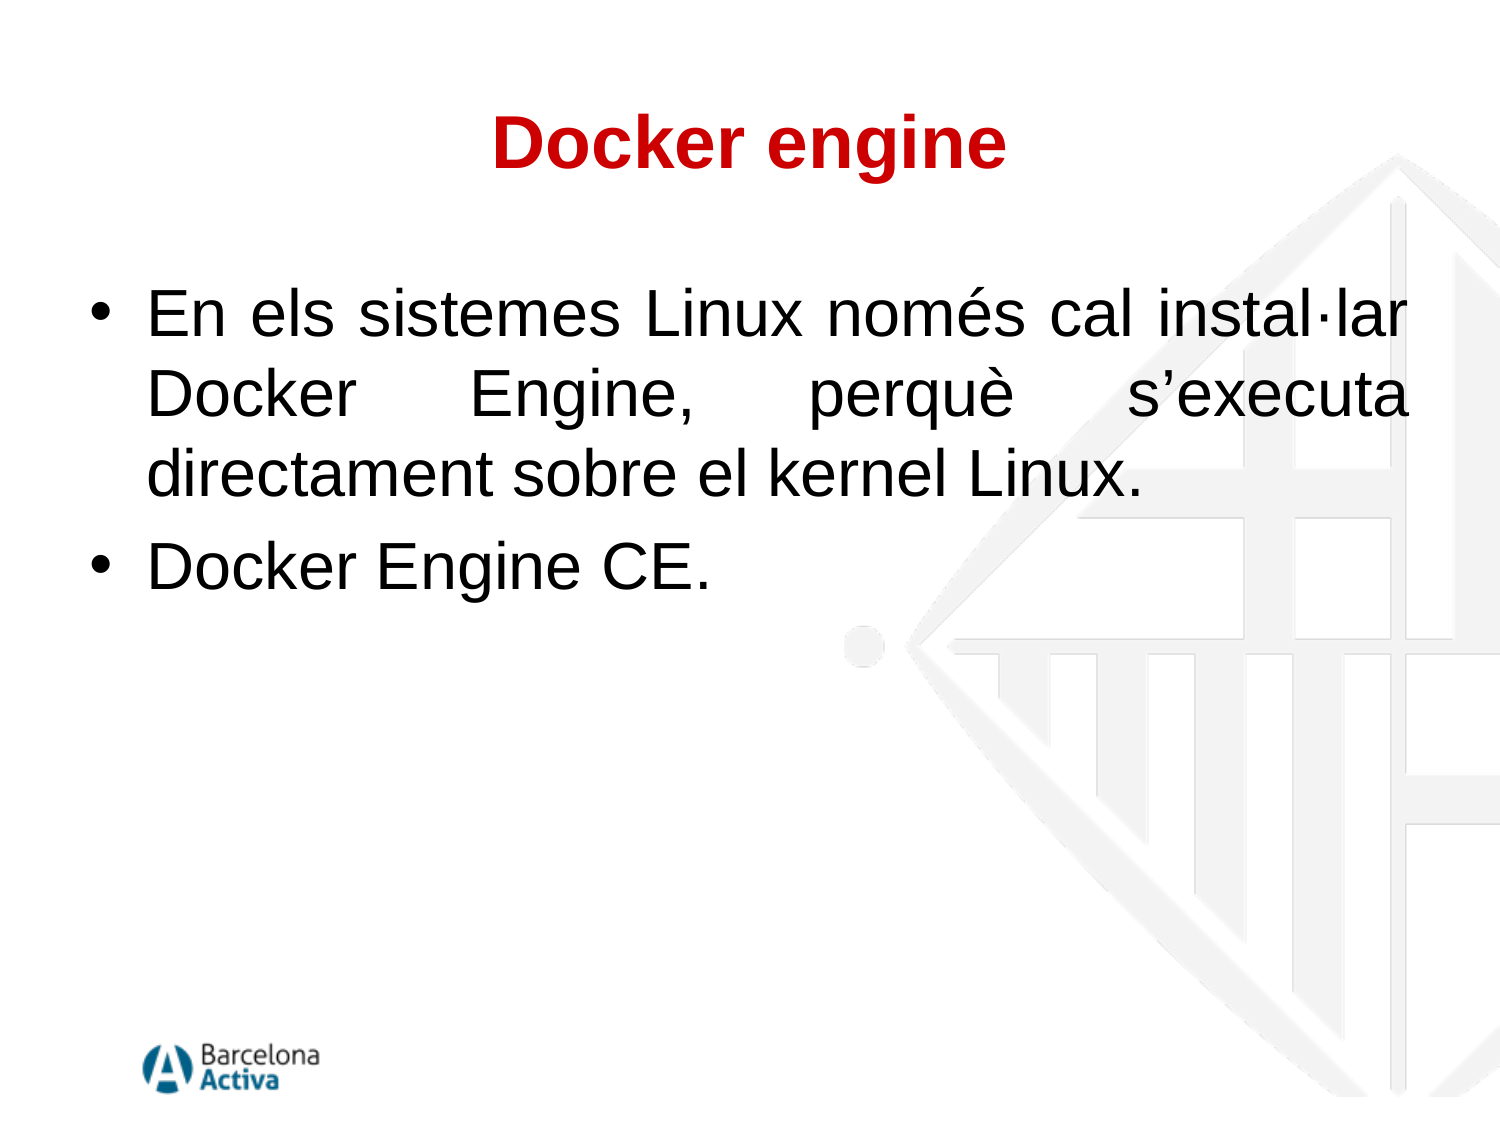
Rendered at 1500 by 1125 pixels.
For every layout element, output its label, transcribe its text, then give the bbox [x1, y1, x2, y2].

picture [132, 1030, 329, 1106]
title Docker engine [75, 45, 1425, 233]
picture [844, 140, 1500, 1097]
list En els sistemes Linux només cal instal·lar Docker Engine, perquè s’executa directament sobre el kernel Linux. Docker Engine CE. [75, 262, 1425, 1005]
